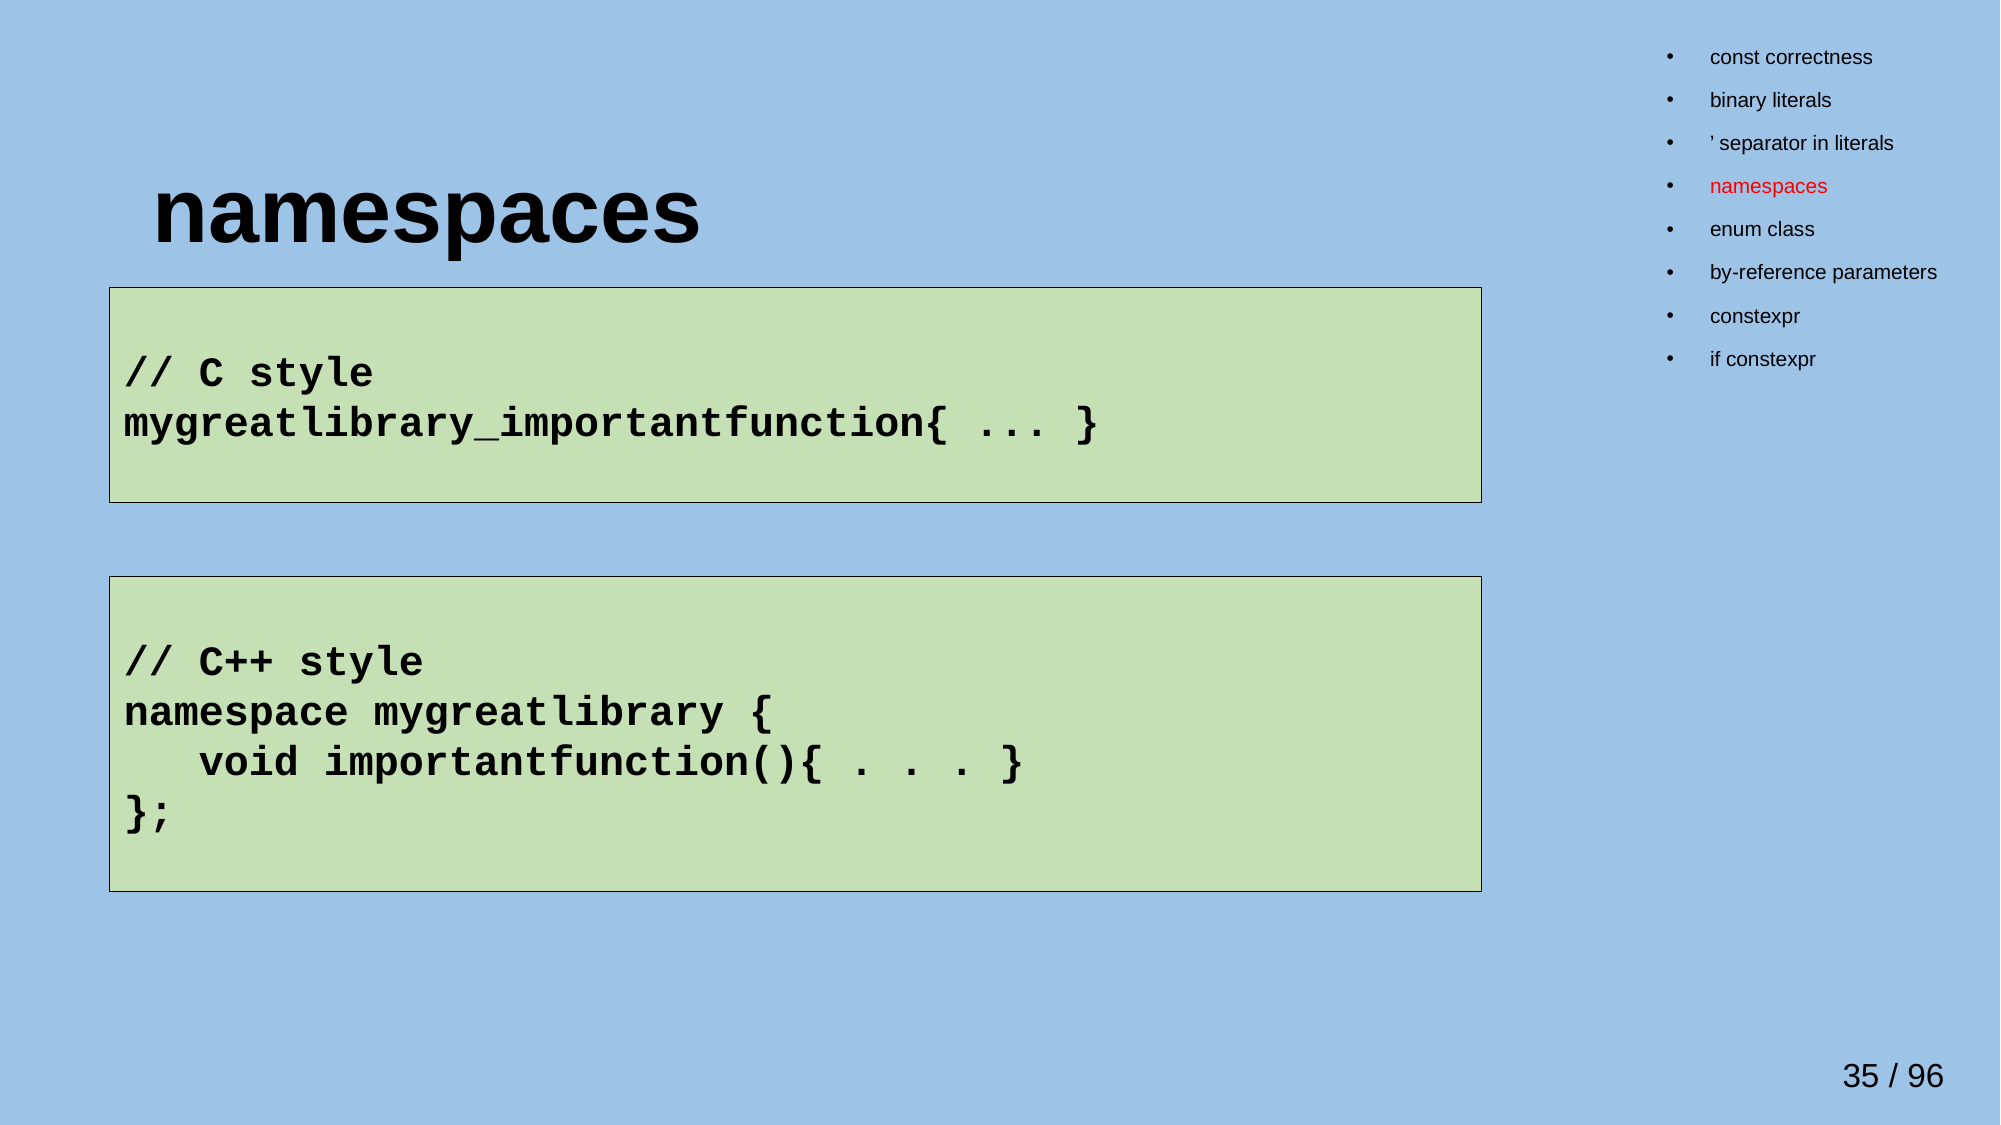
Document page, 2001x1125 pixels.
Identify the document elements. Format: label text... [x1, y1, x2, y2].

text_box // C style mygreatlibrary_importantfunction{ ... } [109, 287, 1482, 503]
title namespaces [137, 103, 1651, 322]
text_box const correctness binary literals ’ separator in literals namespaces enum class by-reference parameters constexpr if constexpr [1651, 0, 2000, 415]
text_box // C++ style namespace mygreatlibrary { void importantfunction(){ . . . } }; [109, 576, 1482, 892]
